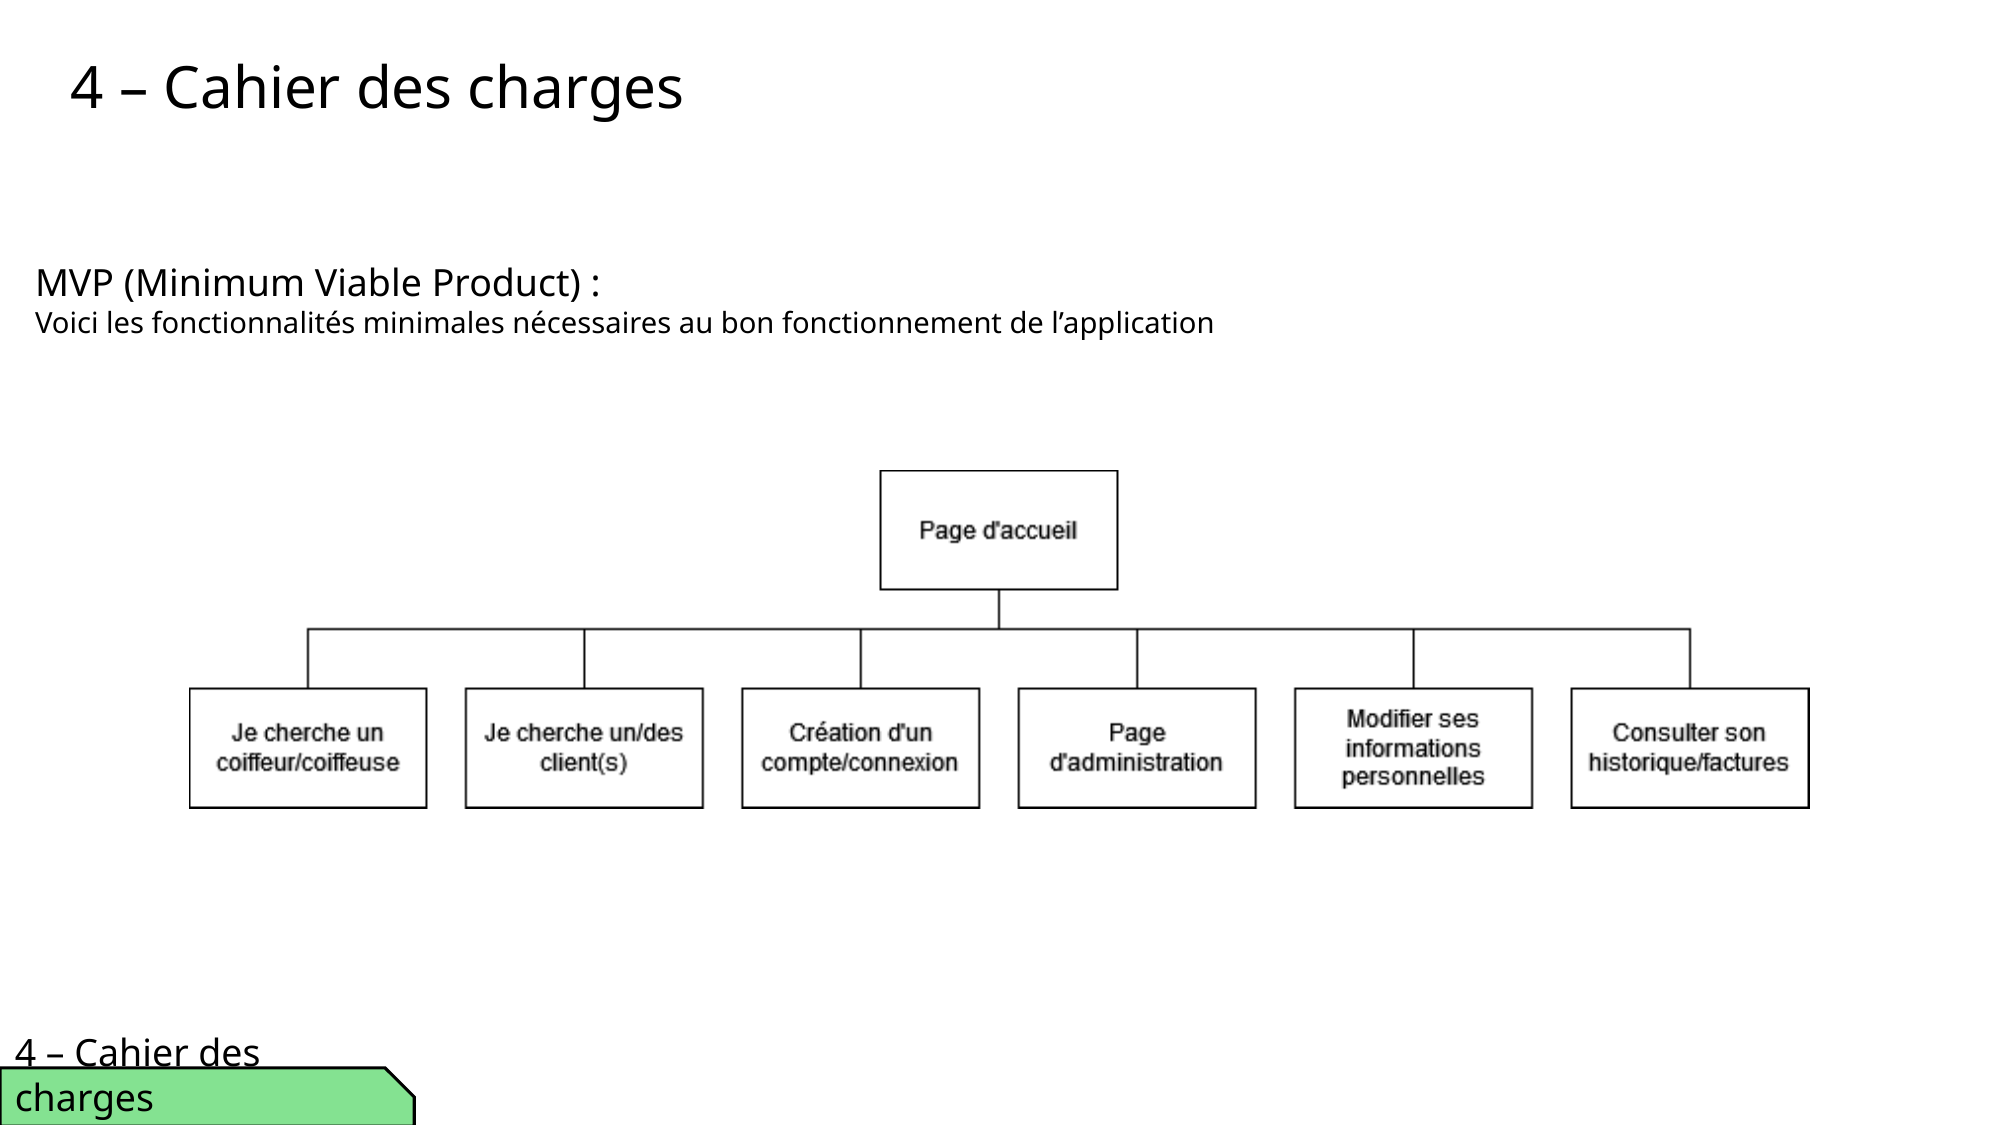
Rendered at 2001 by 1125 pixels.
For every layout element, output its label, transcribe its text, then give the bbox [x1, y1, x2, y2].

text_box MVP (Minimum Viable Product) : Voici les fonctionnalités minimales nécessaires au bon fonctionnement de l’application [20, 251, 1231, 347]
picture [189, 470, 1811, 809]
text_box 4 – Cahier des charges [0, 1066, 416, 1125]
text_box 4 – Cahier des charges [56, 42, 848, 128]
